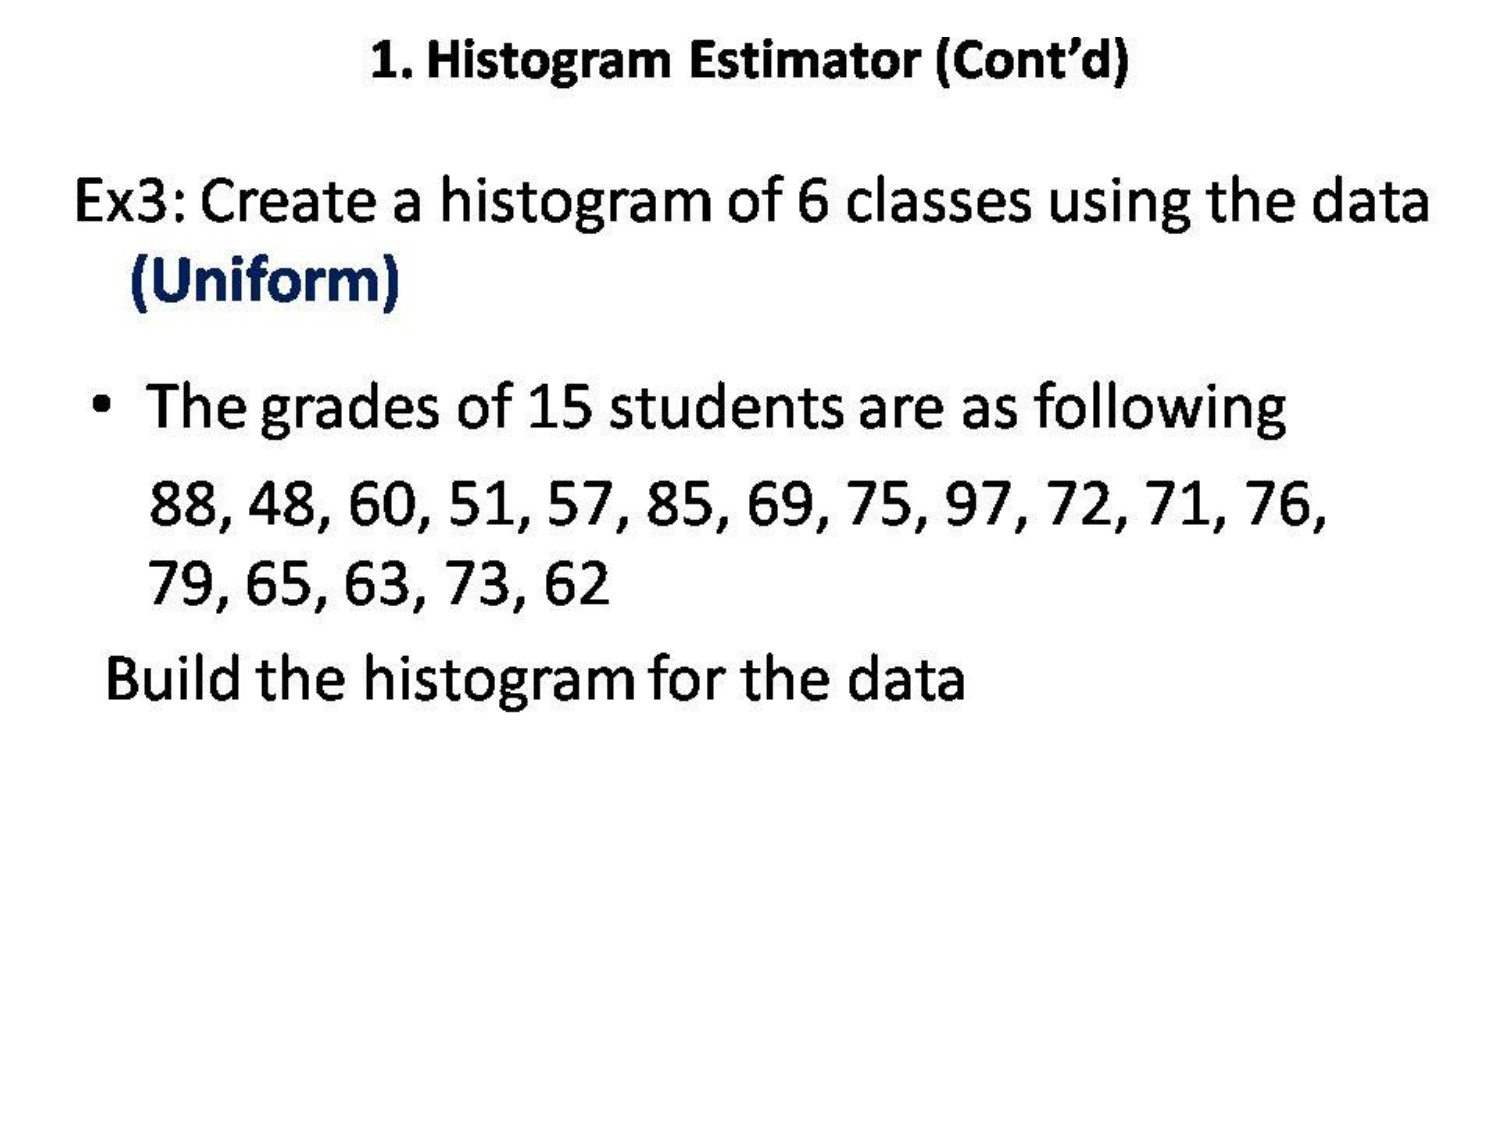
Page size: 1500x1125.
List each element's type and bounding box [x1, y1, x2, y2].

picture [37, 37, 1476, 976]
